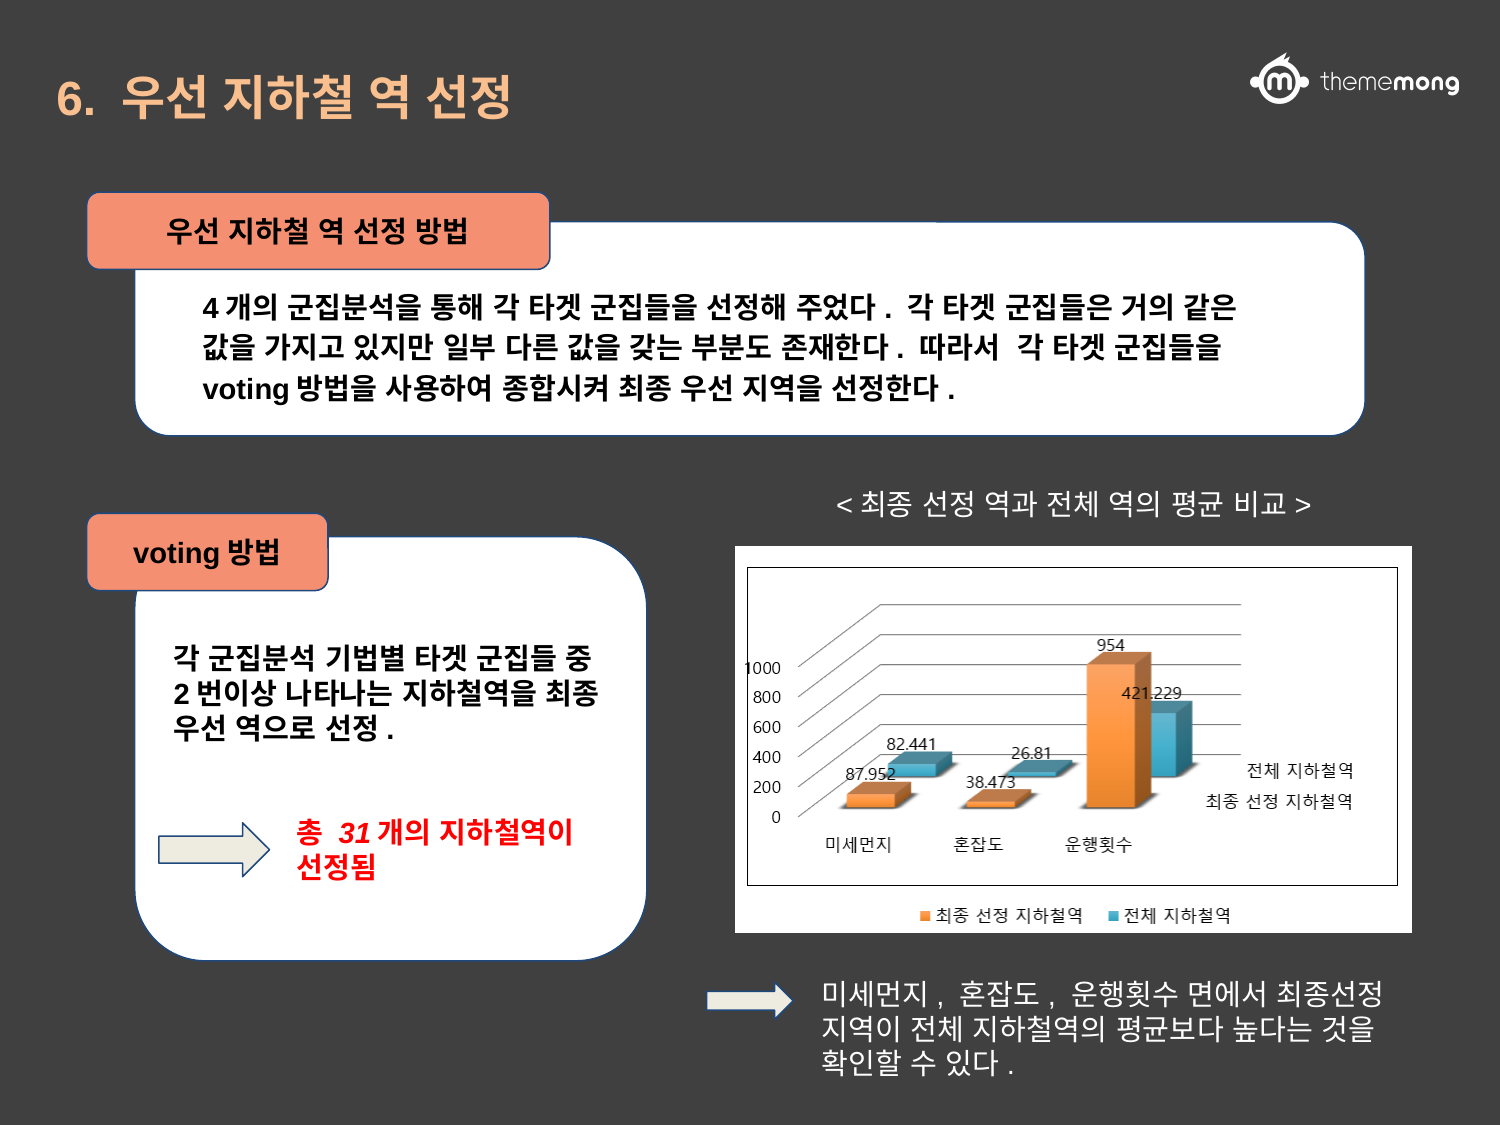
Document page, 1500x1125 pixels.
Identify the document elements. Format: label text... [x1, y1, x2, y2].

title 6. 우선 지하철 역 선정 [41, 66, 1247, 270]
text_box [158, 822, 270, 877]
picture [735, 545, 1413, 934]
text_box 각 군집분석 기법별 타겟 군집들 중 2번이상 나타나는 지하철역을 최종 우선 역으로 선정. [158, 625, 623, 761]
text_box <최종 선정 역과 전체 역의 평균 비교> [806, 471, 1342, 536]
text_box 총 31개의 지하철역이 선정됨 [281, 799, 610, 899]
text_box [706, 982, 794, 1020]
text_box 우선 지하철 역 선정 방법 [86, 192, 550, 270]
text_box 미세먼지, 혼잡도, 운행횟수 면에서 최종선정 지역이 전체 지하철역의 평균보다 높다는 것을 확인할 수 있다. [806, 960, 1447, 1096]
text_box [134, 221, 1366, 436]
text_box voting방법 [86, 513, 329, 591]
picture [1250, 52, 1459, 104]
text_box [134, 536, 647, 961]
text_box 4개의 군집분석을 통해 각 타겟 군집들을 선정해 주었다. 각 타겟 군집들은 거의 같은 값을 가지고 있지만 일부 다른 값을 갖는 부분도 존재한다. 따라서 각 타겟 군집들을 voting방법을 사용하여 종합시켜 최종 우선 지역을 선정한다. [187, 269, 1313, 420]
